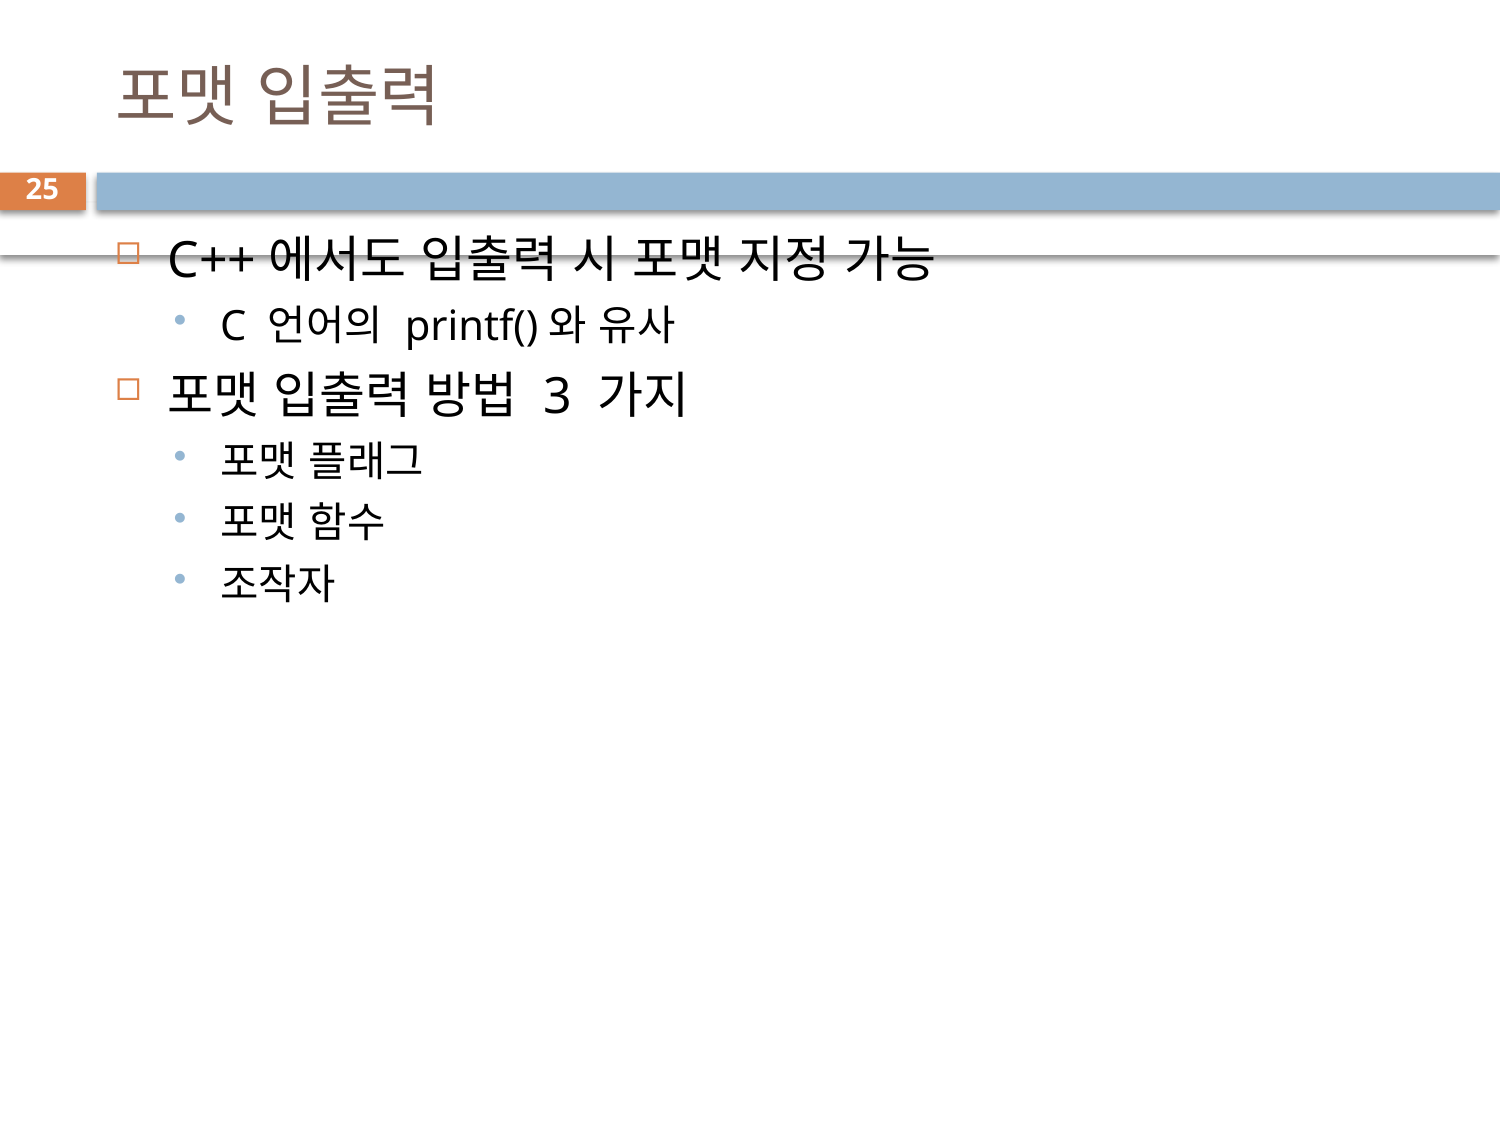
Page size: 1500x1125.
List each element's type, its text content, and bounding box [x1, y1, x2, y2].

list C++에서도 입출력 시 포맷 지정 가능 C 언어의 printf()와 유사 포맷 입출력 방법 3 가지 포맷 플래그 포맷 함수 조작자 [100, 219, 1438, 1047]
slide_number 25 [0, 170, 87, 211]
title 포맷 입출력 [100, 37, 1438, 149]
